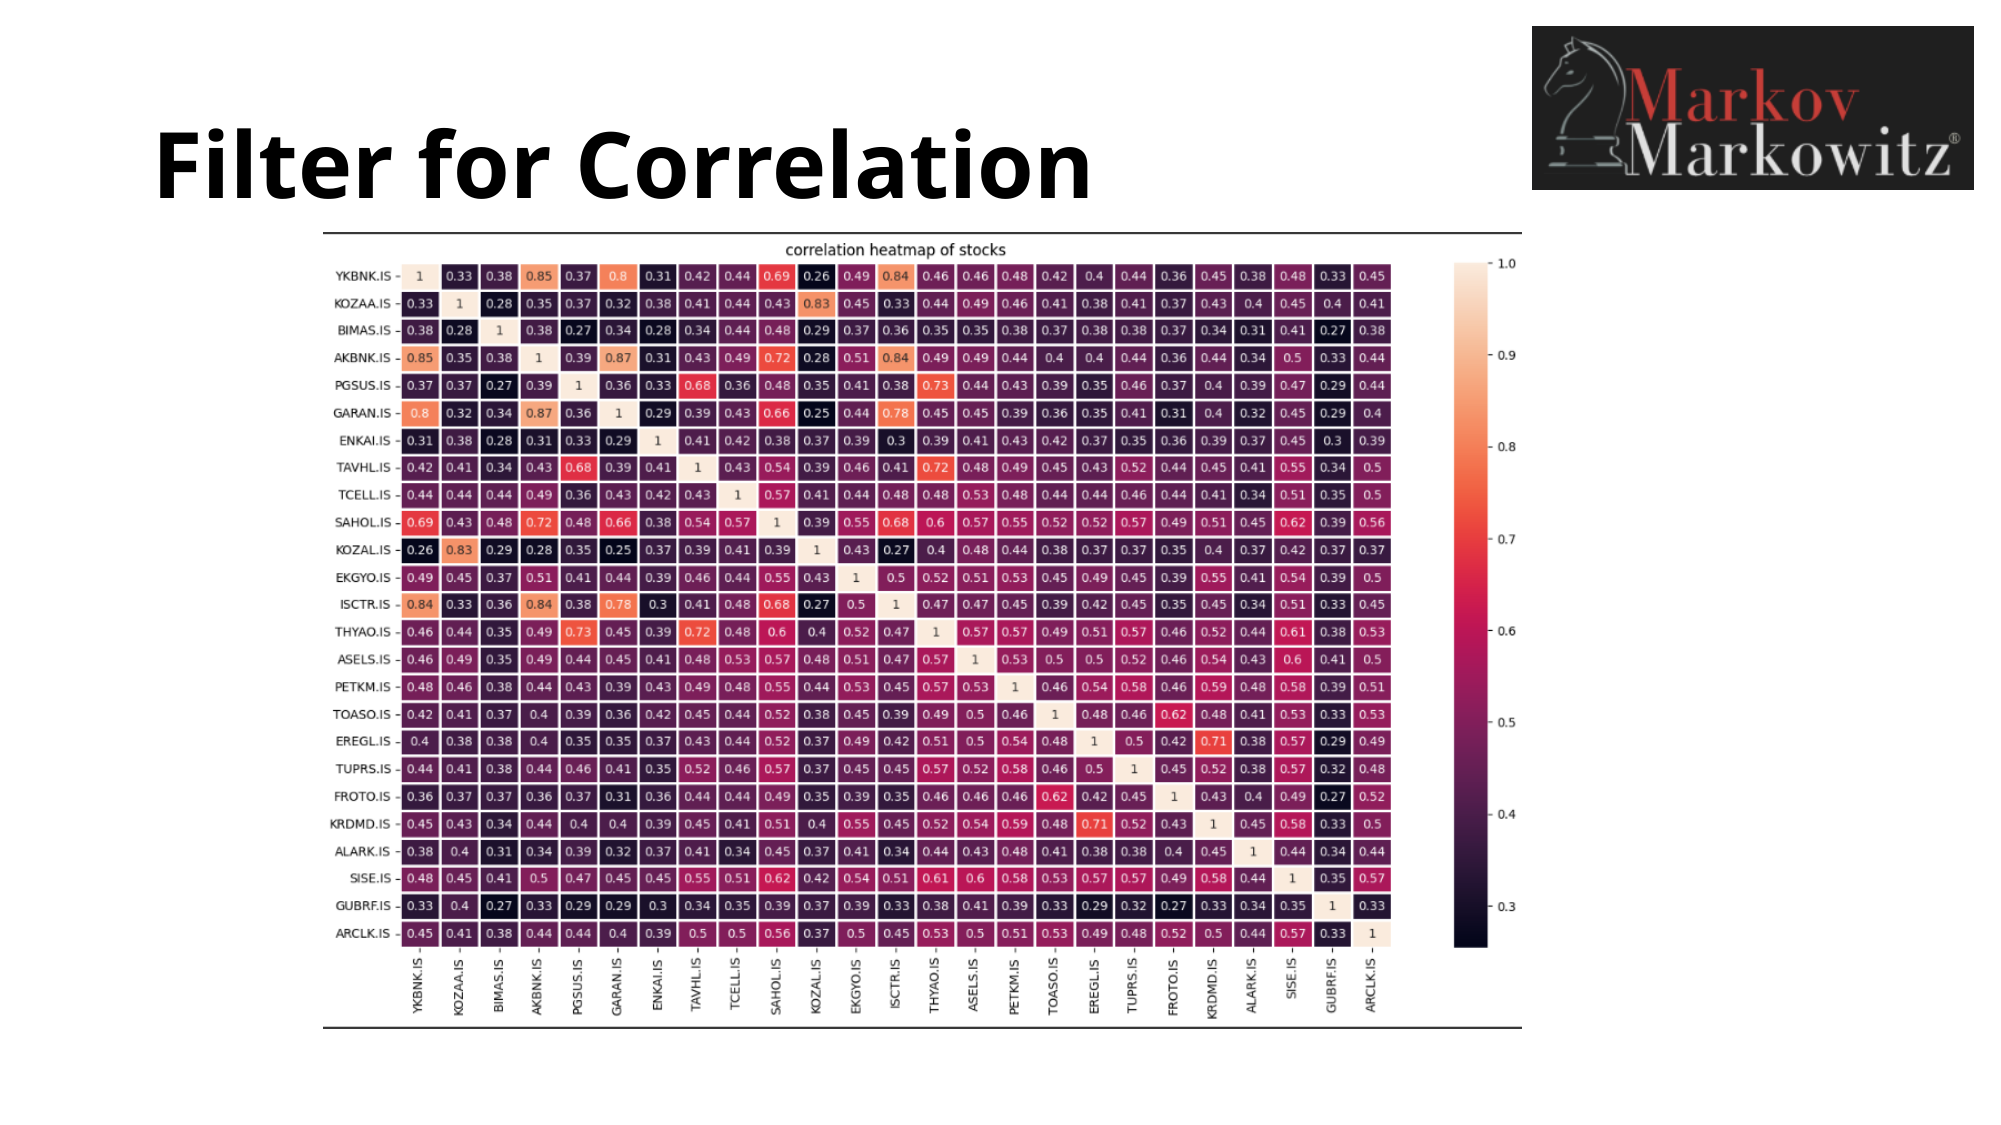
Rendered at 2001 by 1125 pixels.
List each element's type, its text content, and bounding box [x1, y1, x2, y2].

title Filter for Correlation [137, 59, 1863, 278]
picture [323, 232, 1522, 1029]
picture [1532, 26, 1974, 190]
